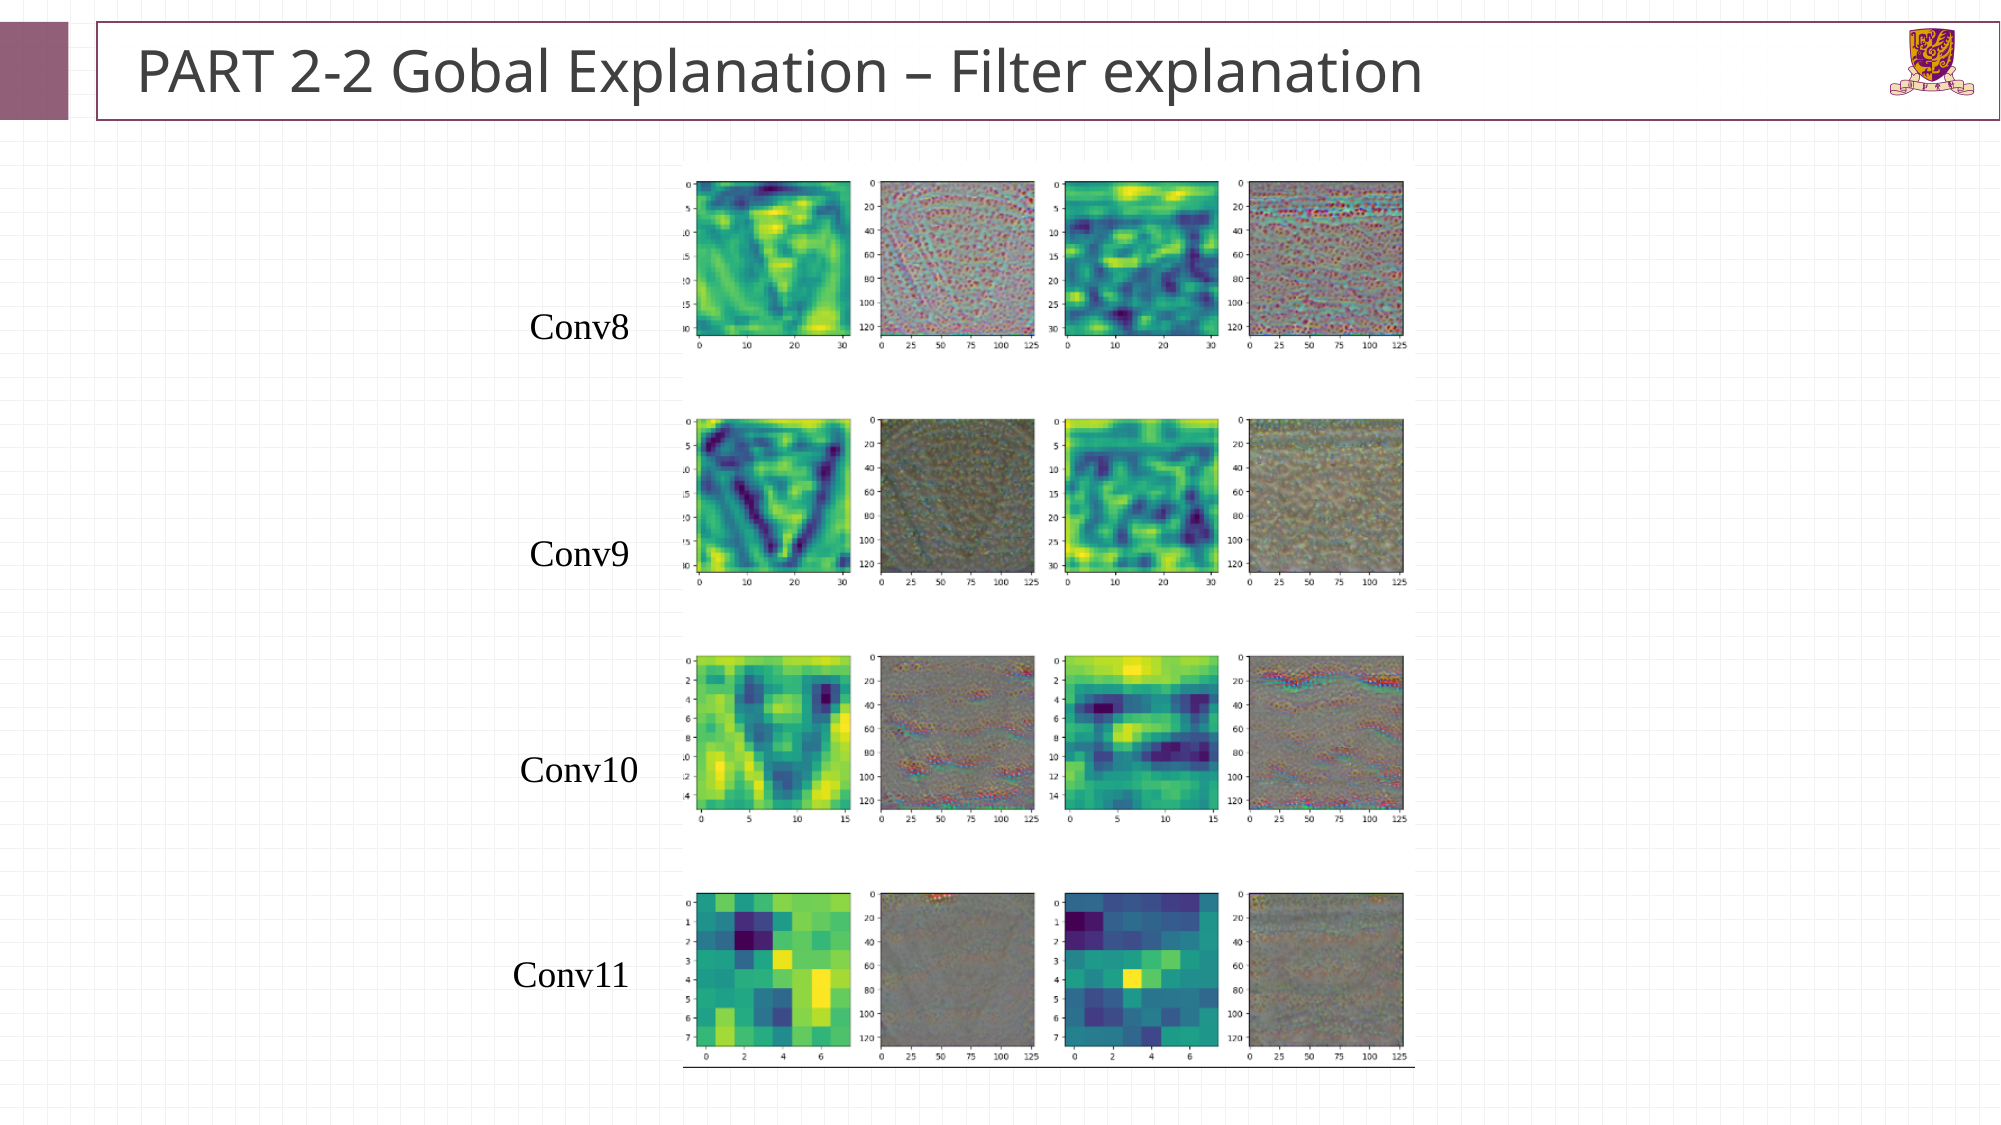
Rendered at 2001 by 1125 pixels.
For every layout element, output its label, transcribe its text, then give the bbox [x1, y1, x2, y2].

text_box Conv8 [503, 294, 656, 354]
picture [683, 161, 1415, 1069]
text_box PART 2-2 Gobal Explanation – Filter explanation [121, 34, 1823, 122]
text_box Conv11 [495, 942, 648, 1003]
text_box Conv9 [503, 521, 656, 582]
text_box Conv10 [503, 737, 656, 798]
picture [1864, 25, 2000, 122]
